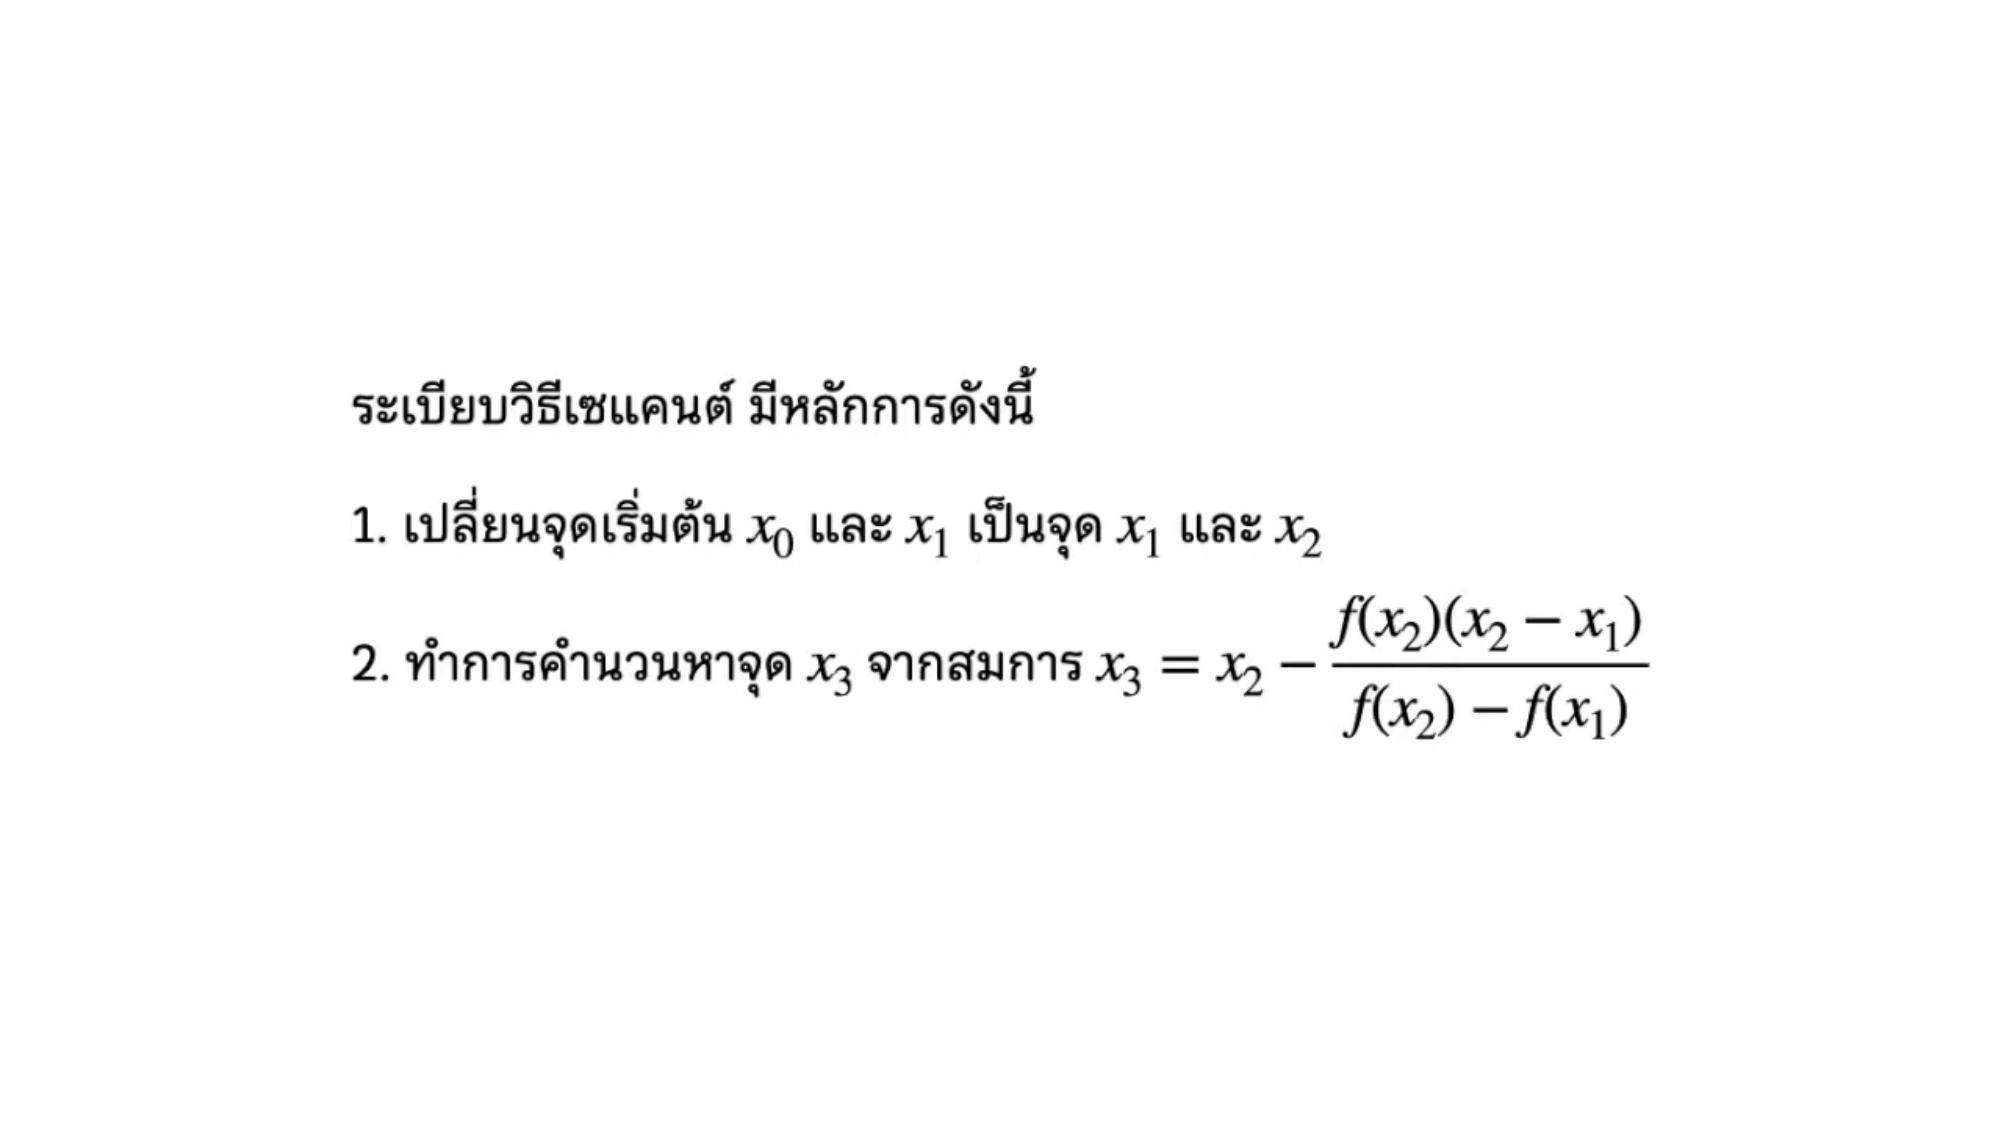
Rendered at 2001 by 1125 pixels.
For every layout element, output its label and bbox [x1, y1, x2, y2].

picture [332, 354, 1668, 771]
